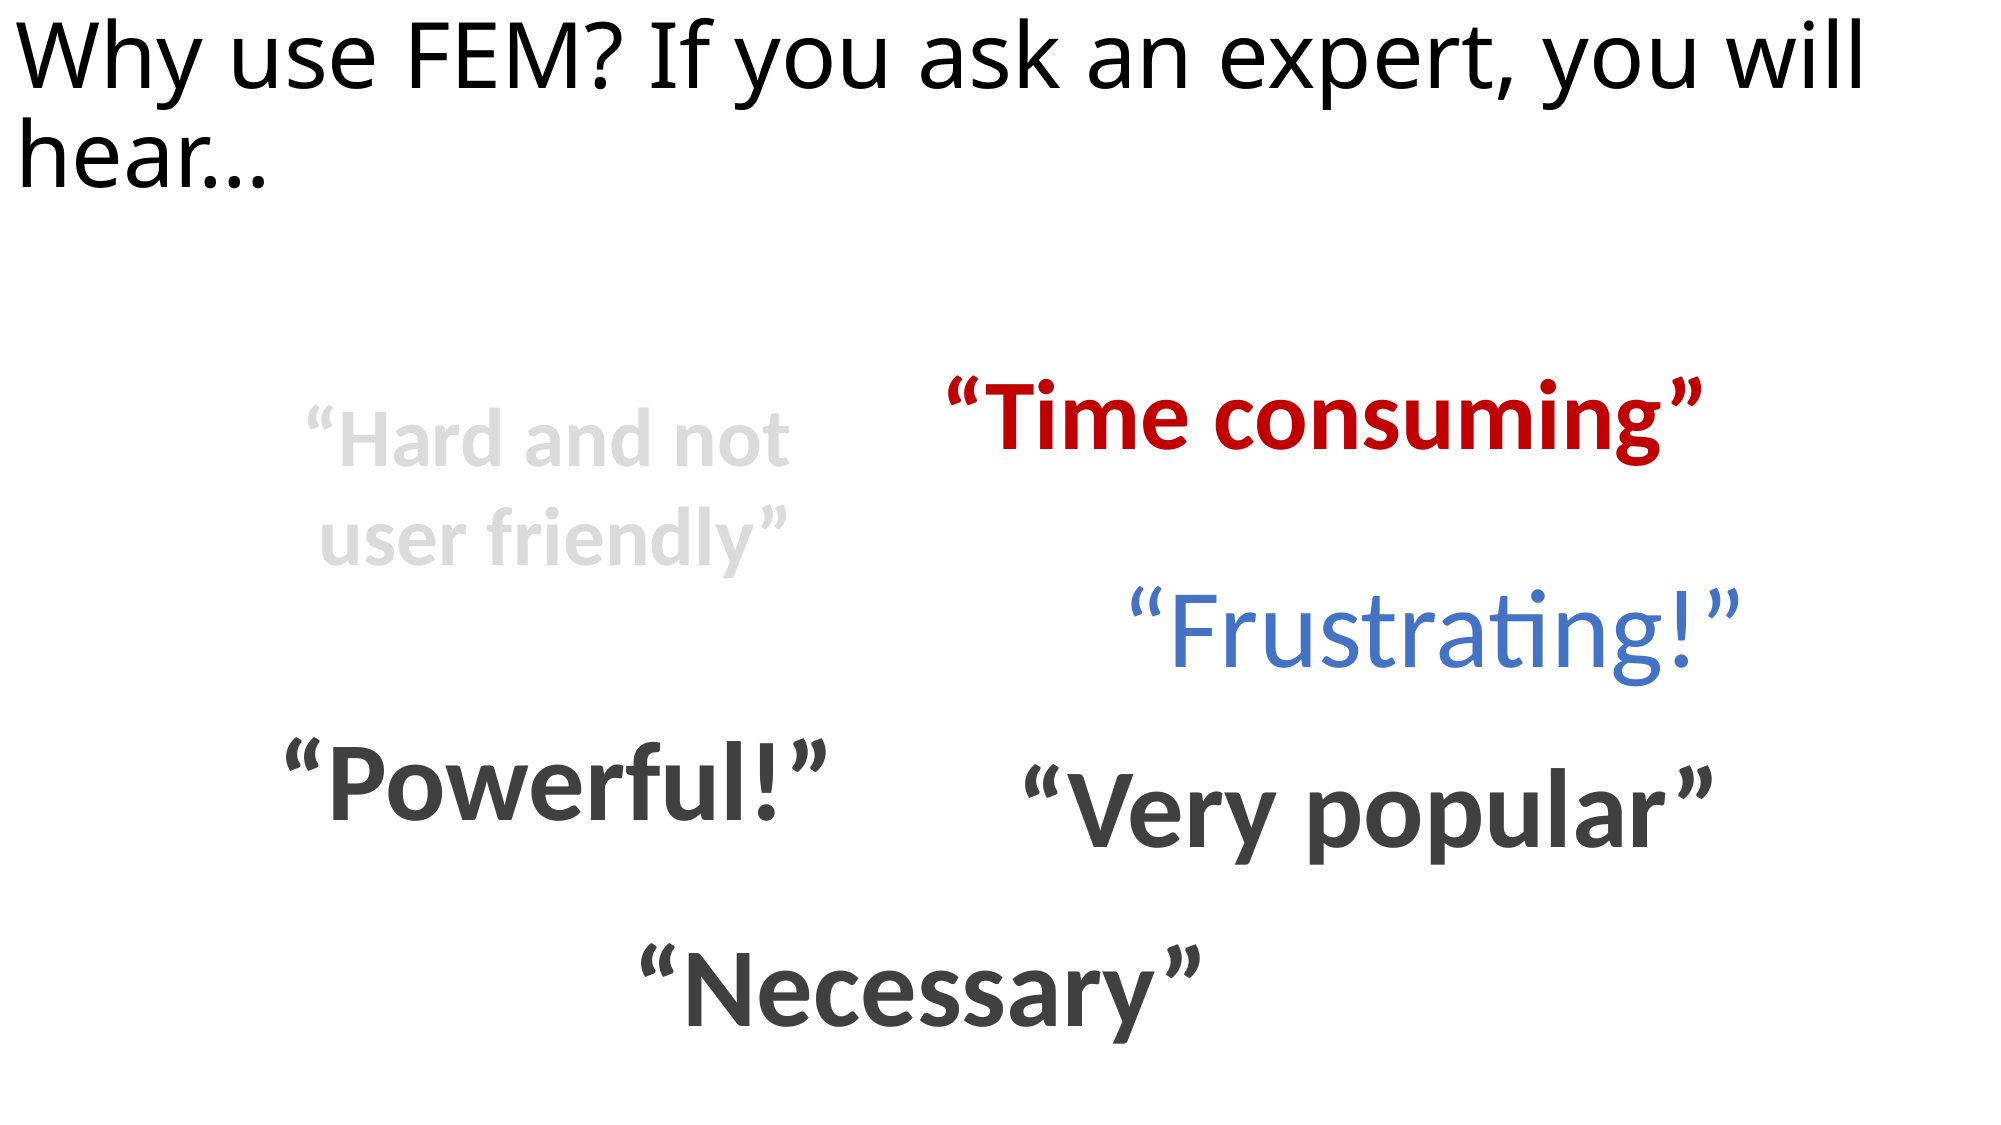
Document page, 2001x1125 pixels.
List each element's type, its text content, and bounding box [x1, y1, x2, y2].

text_box “Frustrating!” [1106, 547, 1763, 698]
text_box “Hard and not user friendly” [287, 375, 826, 591]
text_box “Necessary” [618, 906, 1225, 1057]
text_box “Very popular” [1002, 727, 1737, 878]
title Why use FEM? If you ask an expert, you will hear… [0, 0, 1902, 218]
text_box “Powerful!” [263, 700, 850, 851]
text_box “Time consuming” [926, 341, 1725, 477]
